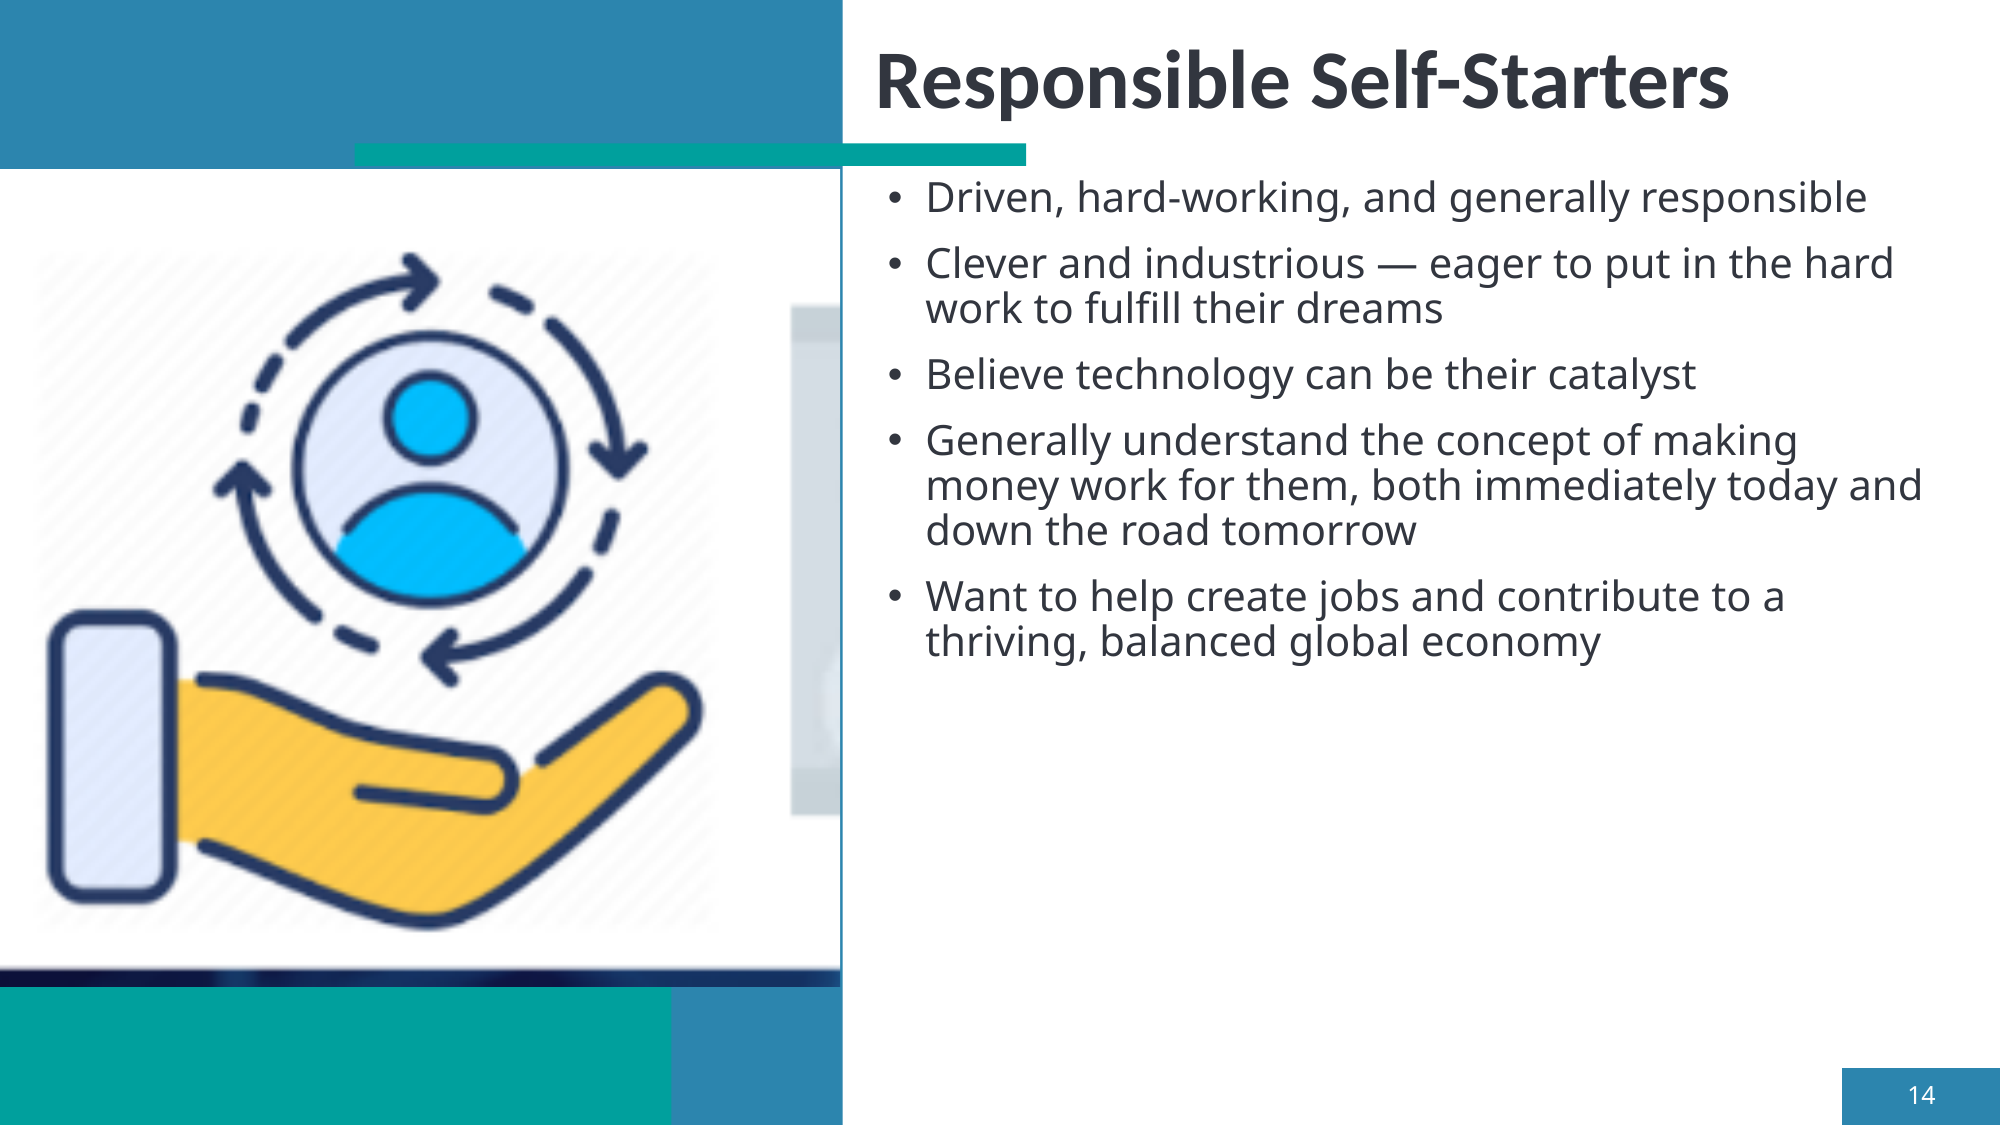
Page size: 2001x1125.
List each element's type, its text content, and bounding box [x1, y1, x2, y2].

picture [0, 169, 841, 987]
list Driven, hard-working, and generally responsible Clever and industrious — eager to put in the hard work to fulfill their dreams Believe technology can be their catalyst Generally understand the concept of making money work for them, both immediately today and down the road tomorrow Want to help create jobs and contribute to a thriving, balanced global economy [872, 169, 1951, 1063]
title Responsible Self-Starters [860, 20, 1951, 135]
slide_number 14 [1889, 1079, 1951, 1114]
